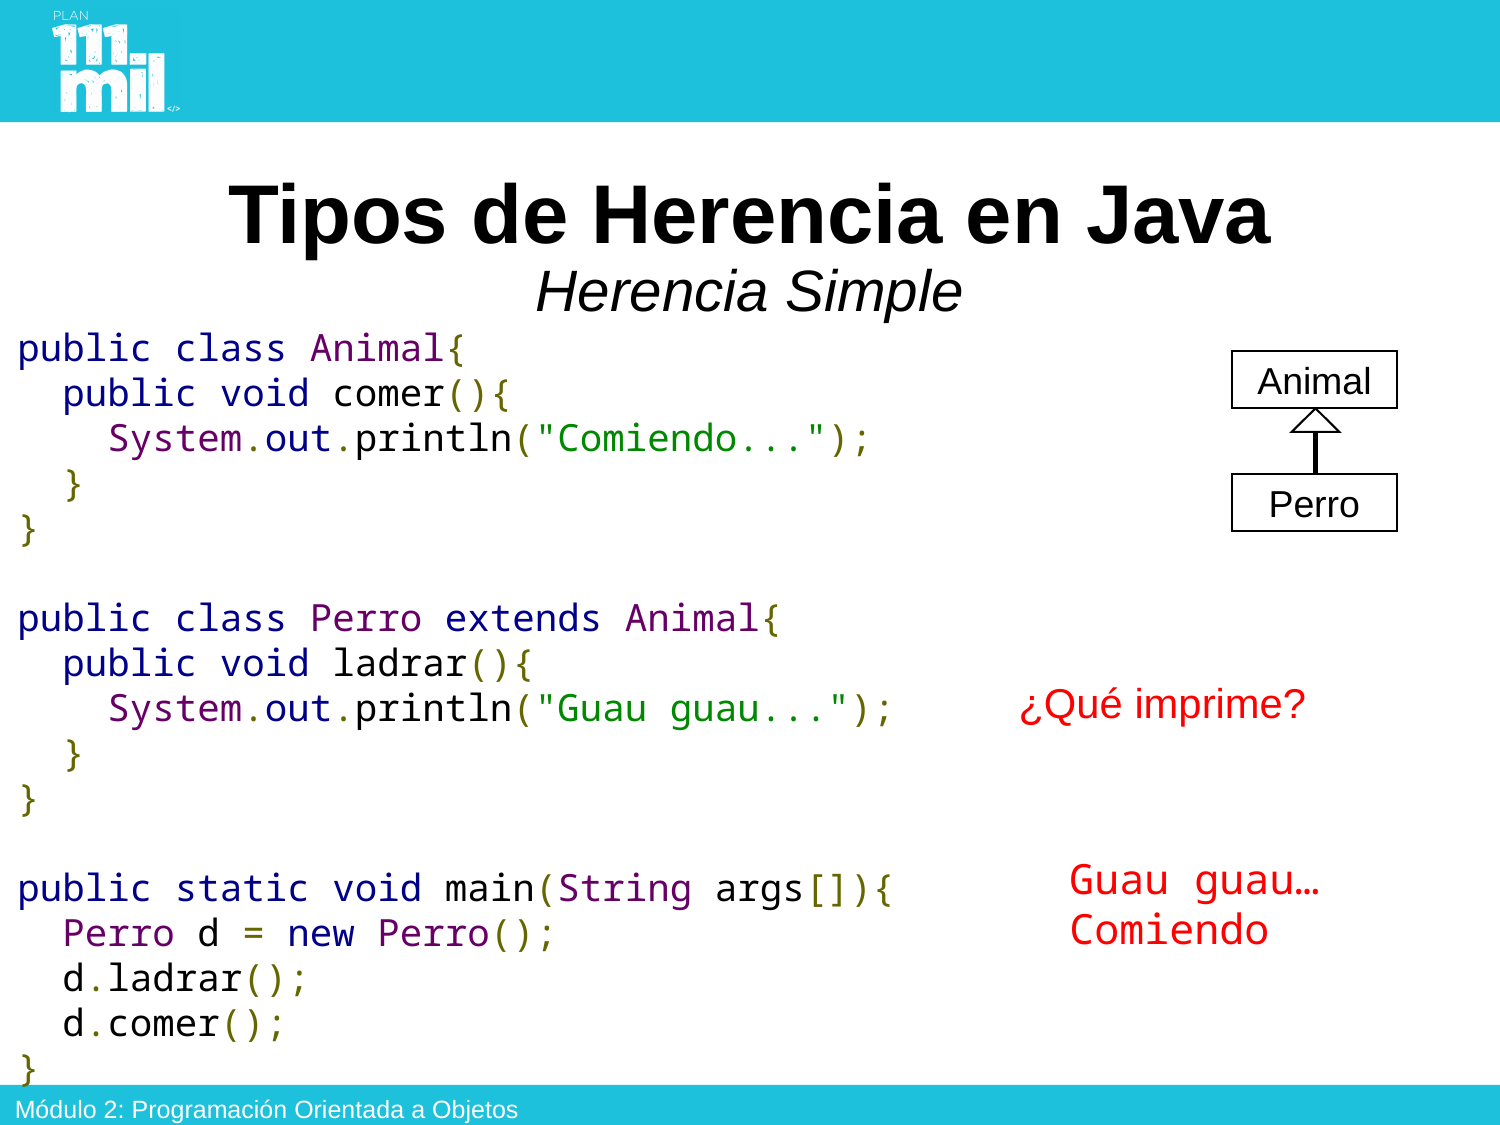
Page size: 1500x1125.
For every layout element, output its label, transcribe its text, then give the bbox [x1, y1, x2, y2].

text_box ¿Qué imprime? [973, 669, 1351, 734]
title Tipos de Herencia en Java Herencia Simple [103, 147, 1397, 348]
text_box Guau guau… Comiendo [1054, 845, 1446, 961]
text_box public class Animal{ public void comer(){ System.out.println("Comiendo..."); } } public class Perro extends Animal{ public void ladrar(){ System.out.println("Guau guau..."); } } public static void main(String args[]){ Perro d = new Perro(); d.ladrar(); d.comer(); } [2, 316, 1250, 1097]
text_box Perro [1250, 473, 1398, 532]
footer Módulo 2: Programación Orientada a Objetos [0, 1078, 560, 1125]
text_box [1291, 408, 1340, 497]
text_box Animal [1250, 350, 1398, 409]
